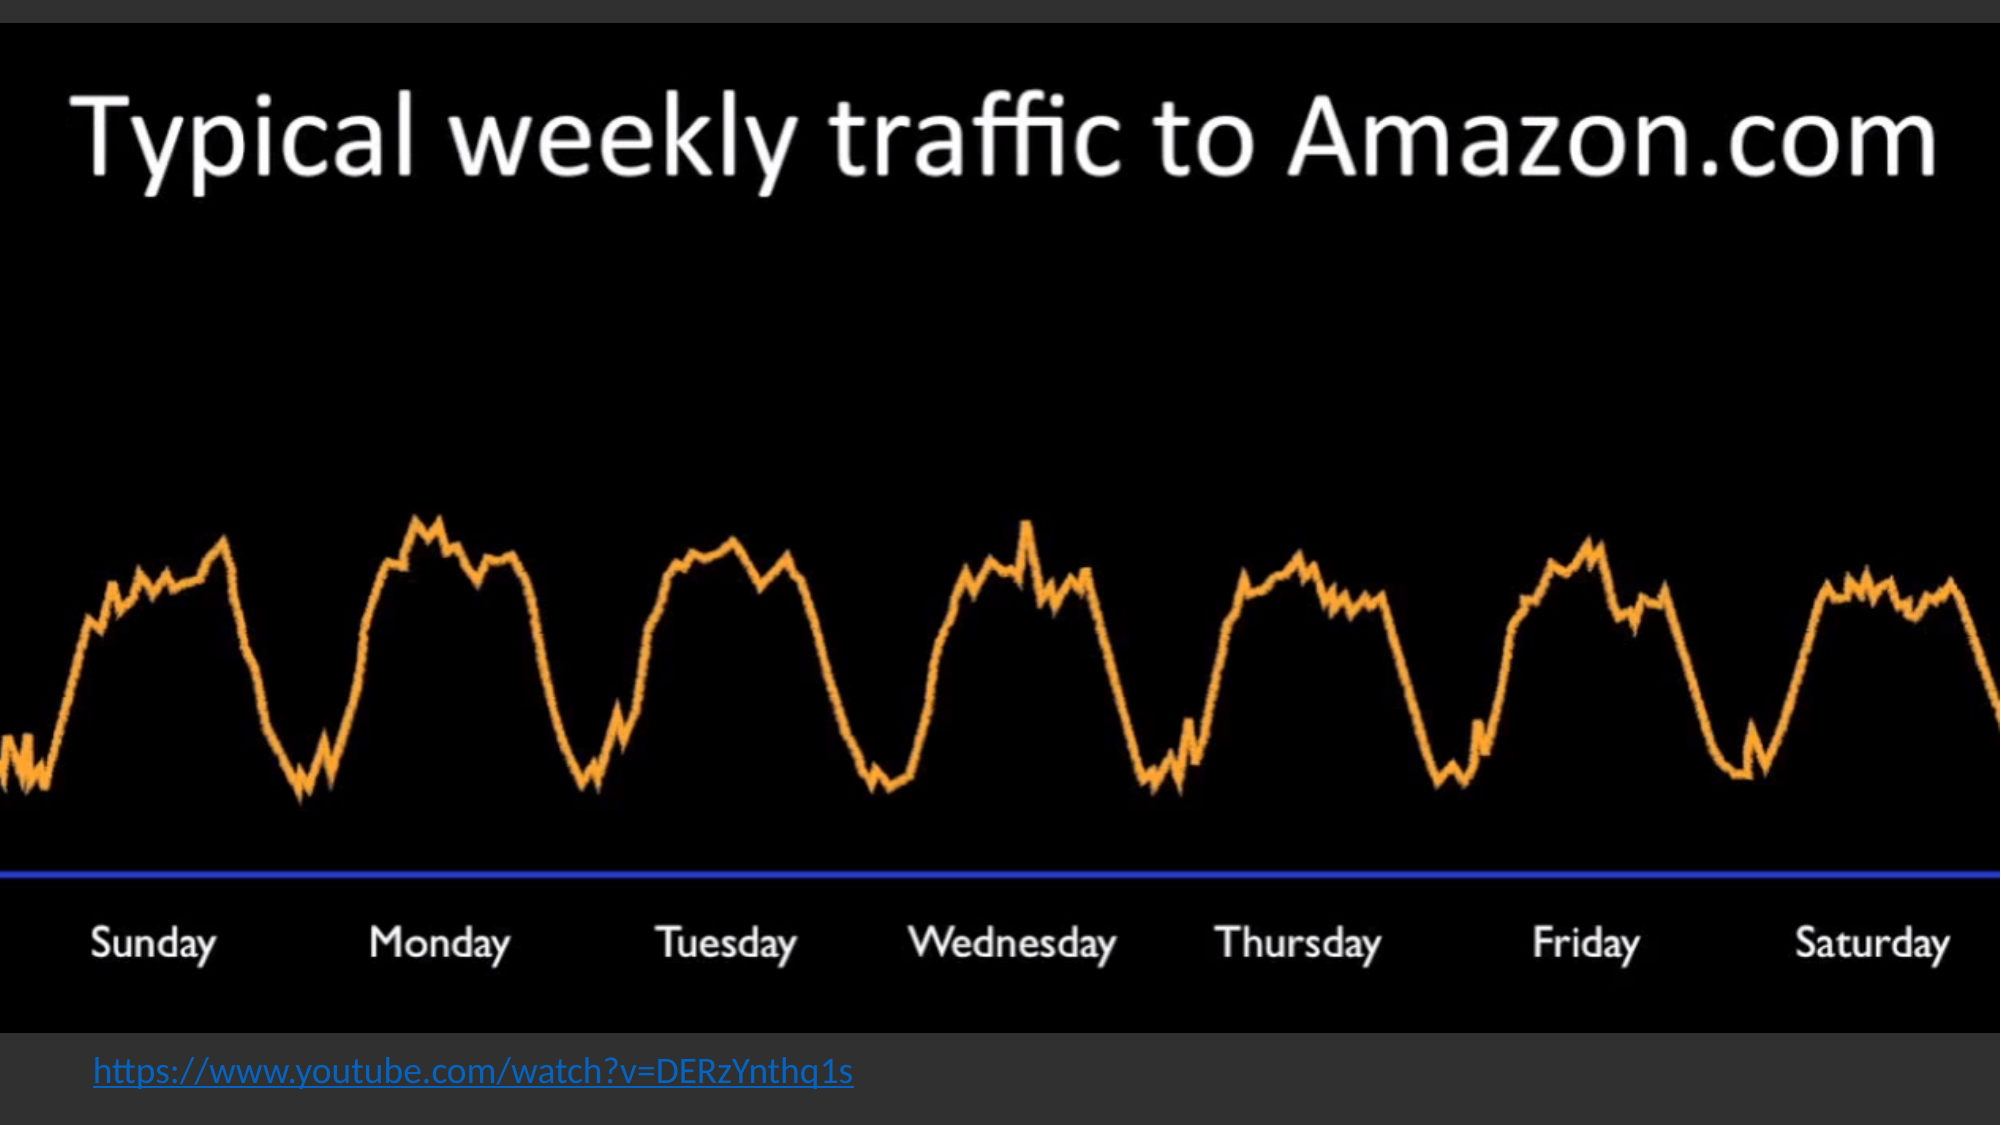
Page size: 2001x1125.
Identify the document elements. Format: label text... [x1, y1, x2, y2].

text_box https://www.youtube.com/watch?v=DERzYnthq1s [78, 1038, 870, 1098]
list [0, 23, 2000, 1033]
